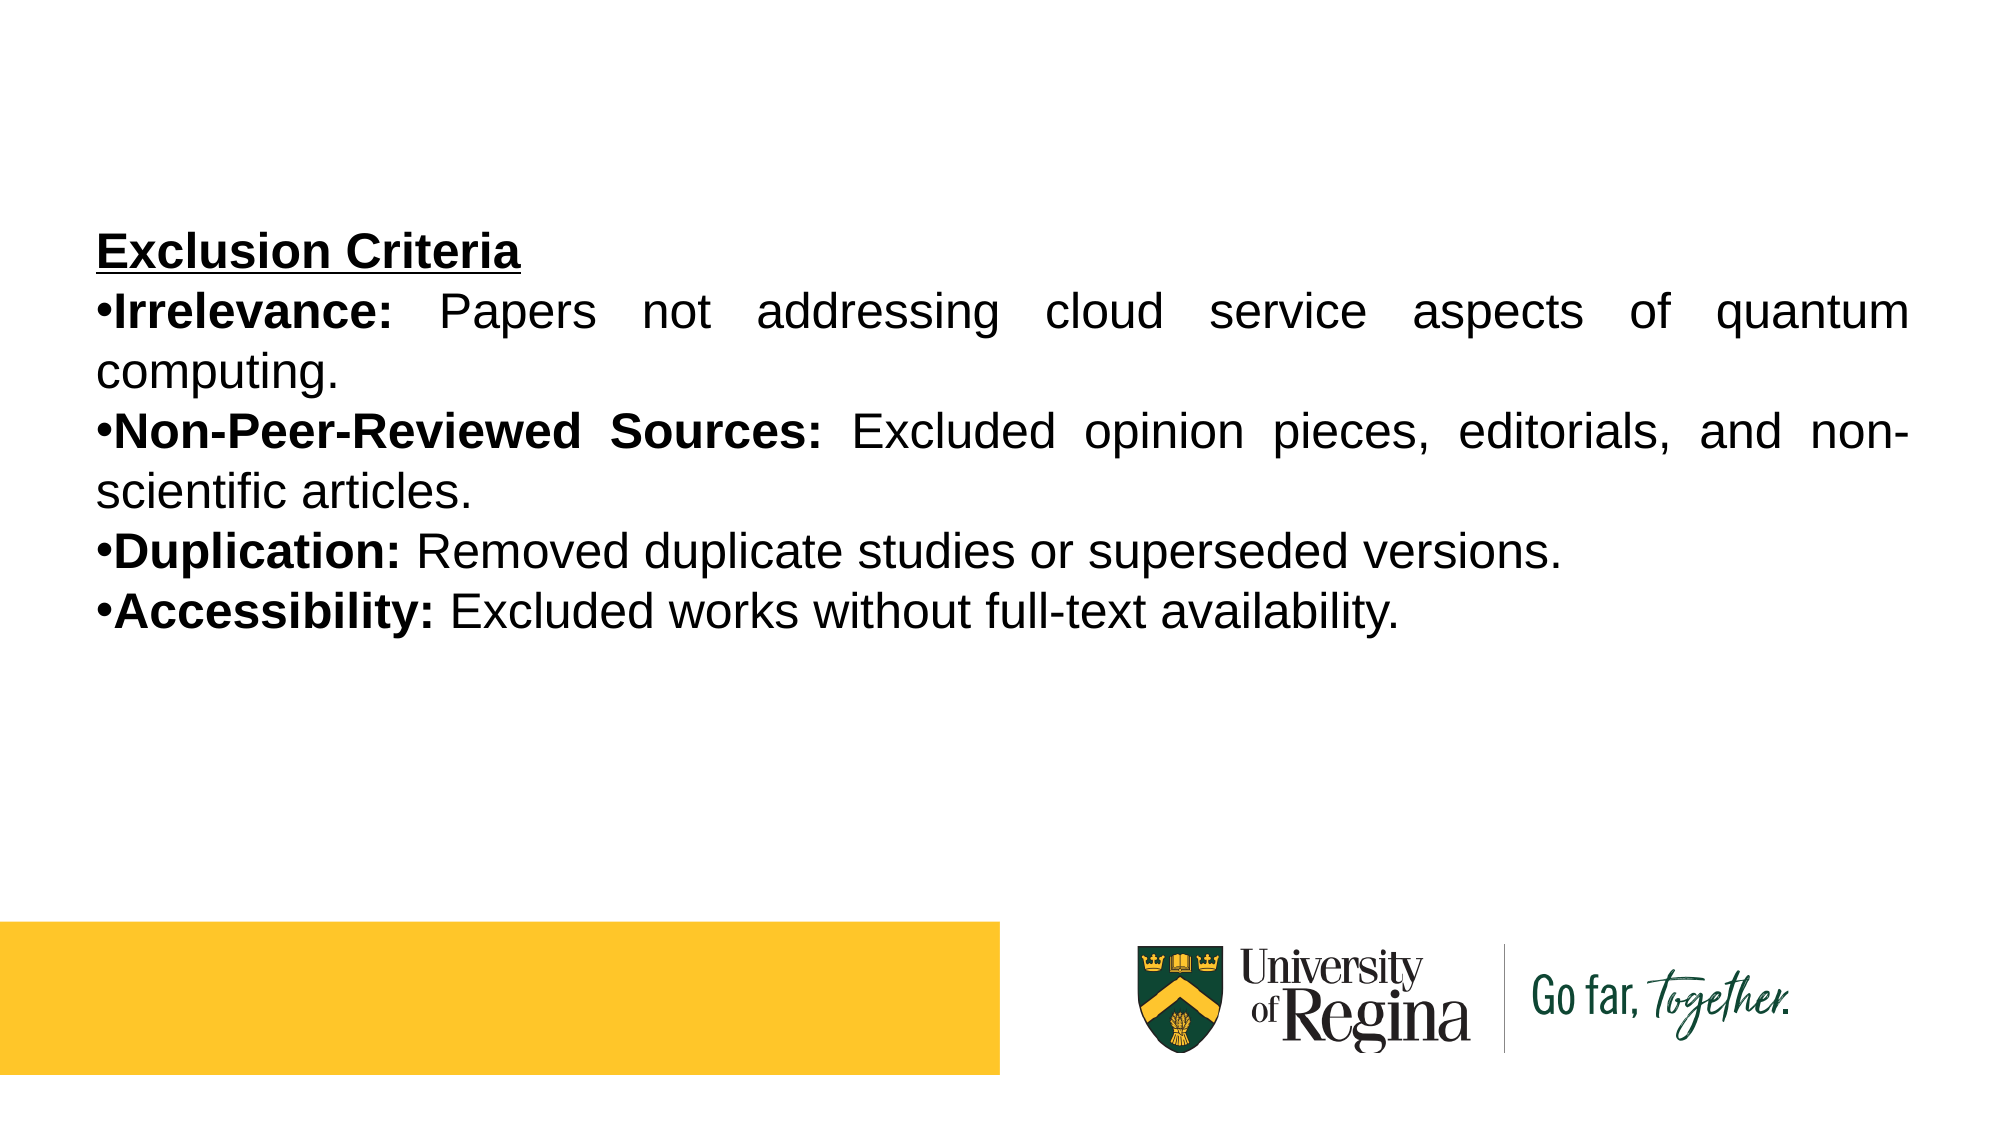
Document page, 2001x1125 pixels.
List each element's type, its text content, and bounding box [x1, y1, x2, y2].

subtitle Exclusion Criteria Irrelevance: Papers not addressing cloud service aspects of quantum computing. Non-Peer-Reviewed Sources: Excluded opinion pieces, editorials, and non-scientific articles. Duplication: Removed duplicate studies or superseded versions. Accessibility: Excluded works without full-text availability. [81, 211, 1926, 846]
